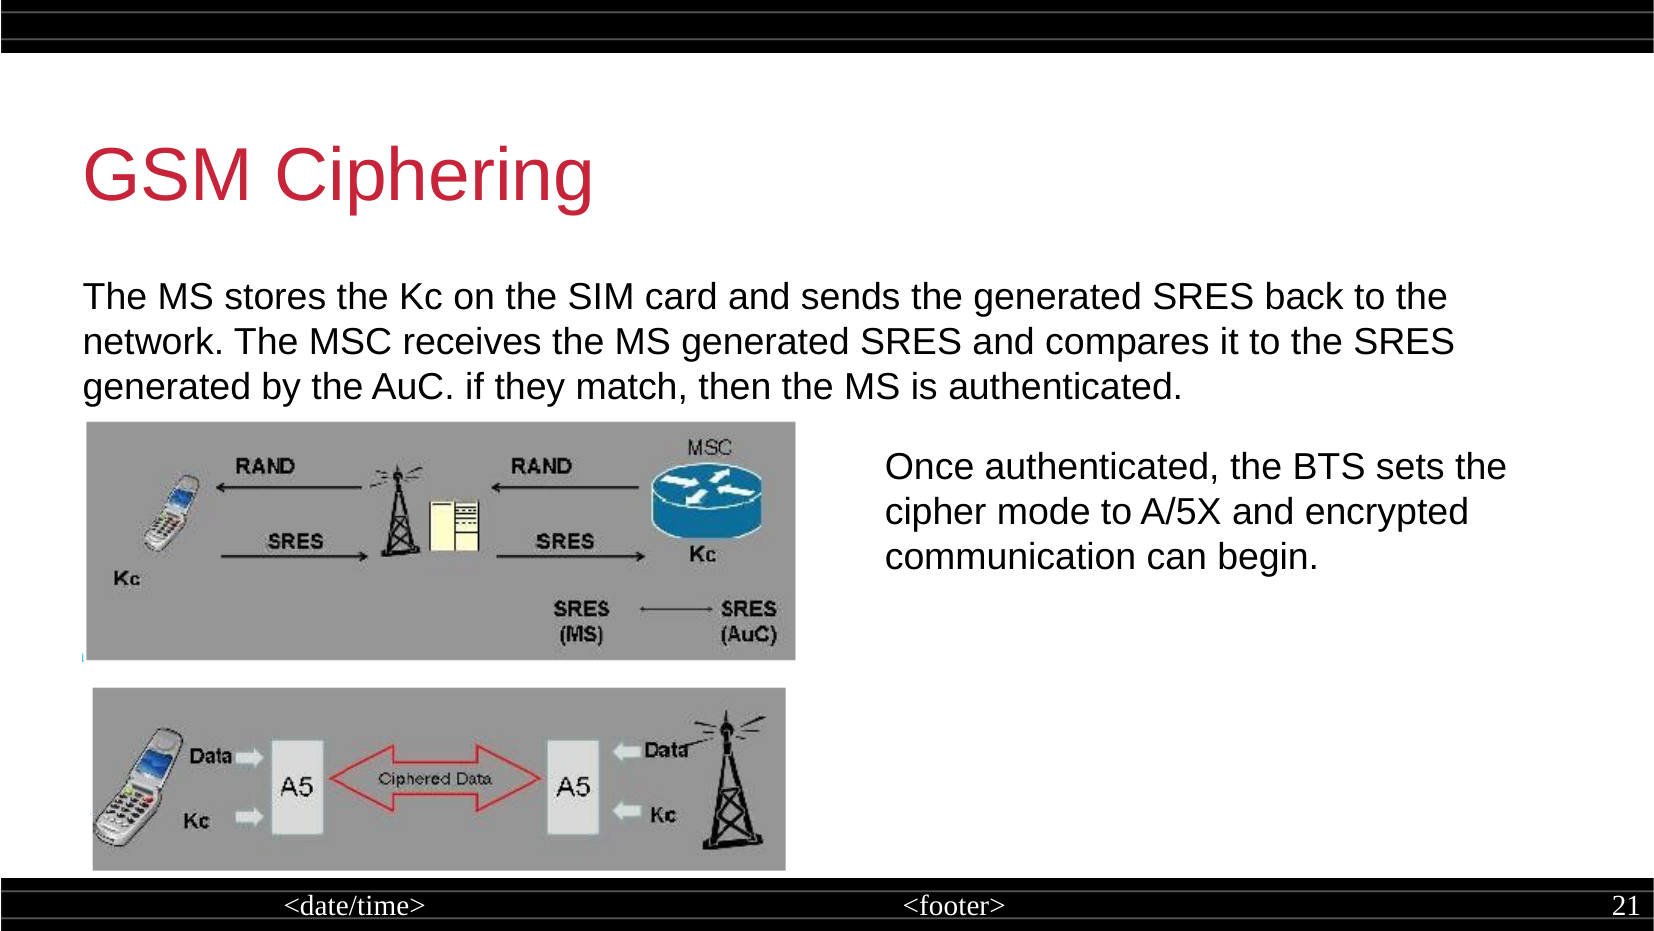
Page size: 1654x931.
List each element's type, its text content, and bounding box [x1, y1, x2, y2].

picture [82, 419, 802, 663]
picture [89, 681, 796, 877]
picture [1, 878, 1654, 931]
text_box The MS stores the Kc on the SIM card and sends the generated SRES back to the network. The MSC receives the MS generated SRES and compares it to the SRES generated by the AuC. if they match, then the MS is authenticated. [82, 271, 1571, 851]
text_box GSM Ciphering [82, 92, 1571, 248]
picture [1, 0, 1654, 53]
text_box Once authenticated, the BTS sets the cipher mode to A/5X and encrypted communication can begin. [870, 435, 1590, 576]
